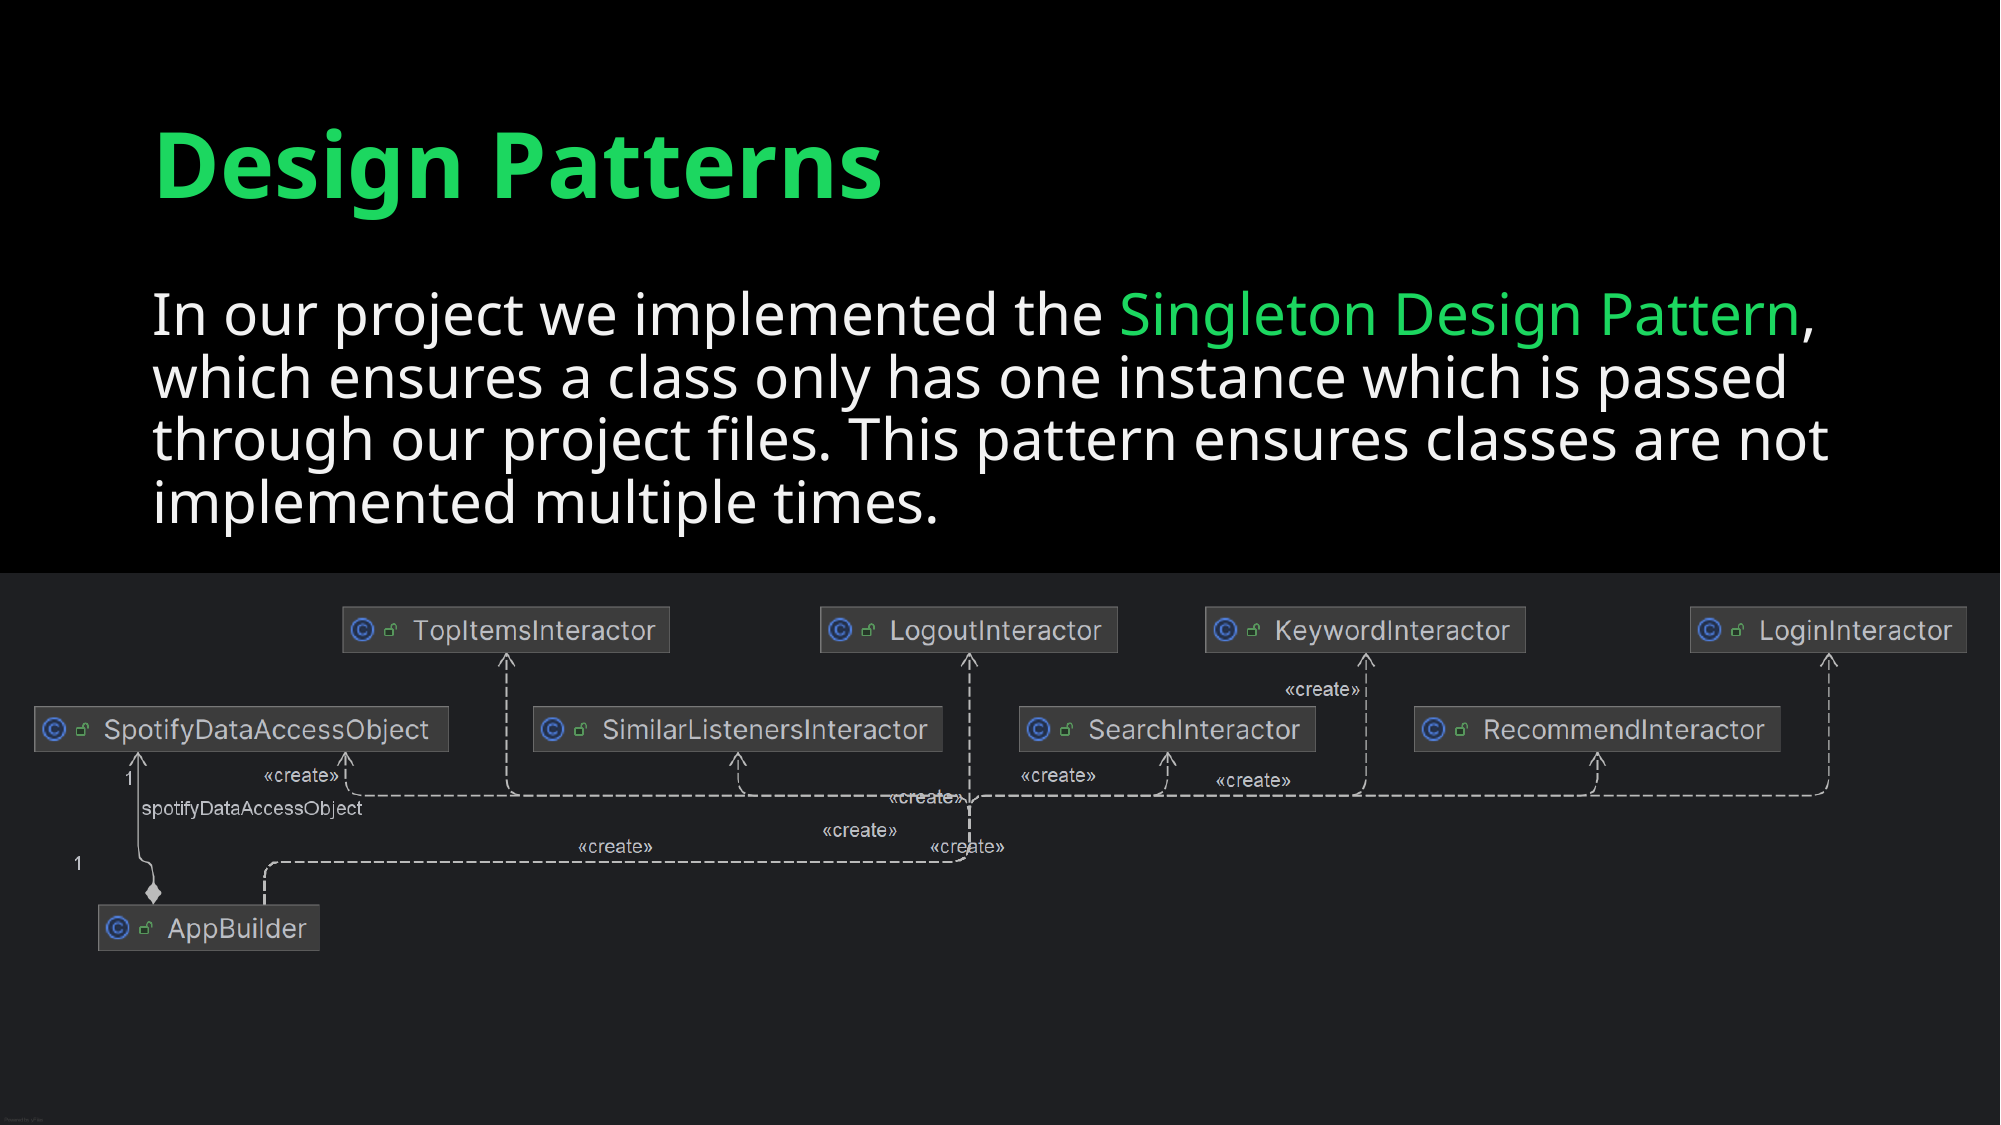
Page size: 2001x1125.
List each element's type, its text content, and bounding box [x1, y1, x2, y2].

picture [0, 572, 2000, 1125]
list In our project we implemented the Singleton Design Pattern, which ensures a class only has one instance which is passed through our project files. This pattern ensures classes are not implemented multiple times. [137, 277, 1863, 572]
title Design Patterns [137, 59, 1863, 277]
